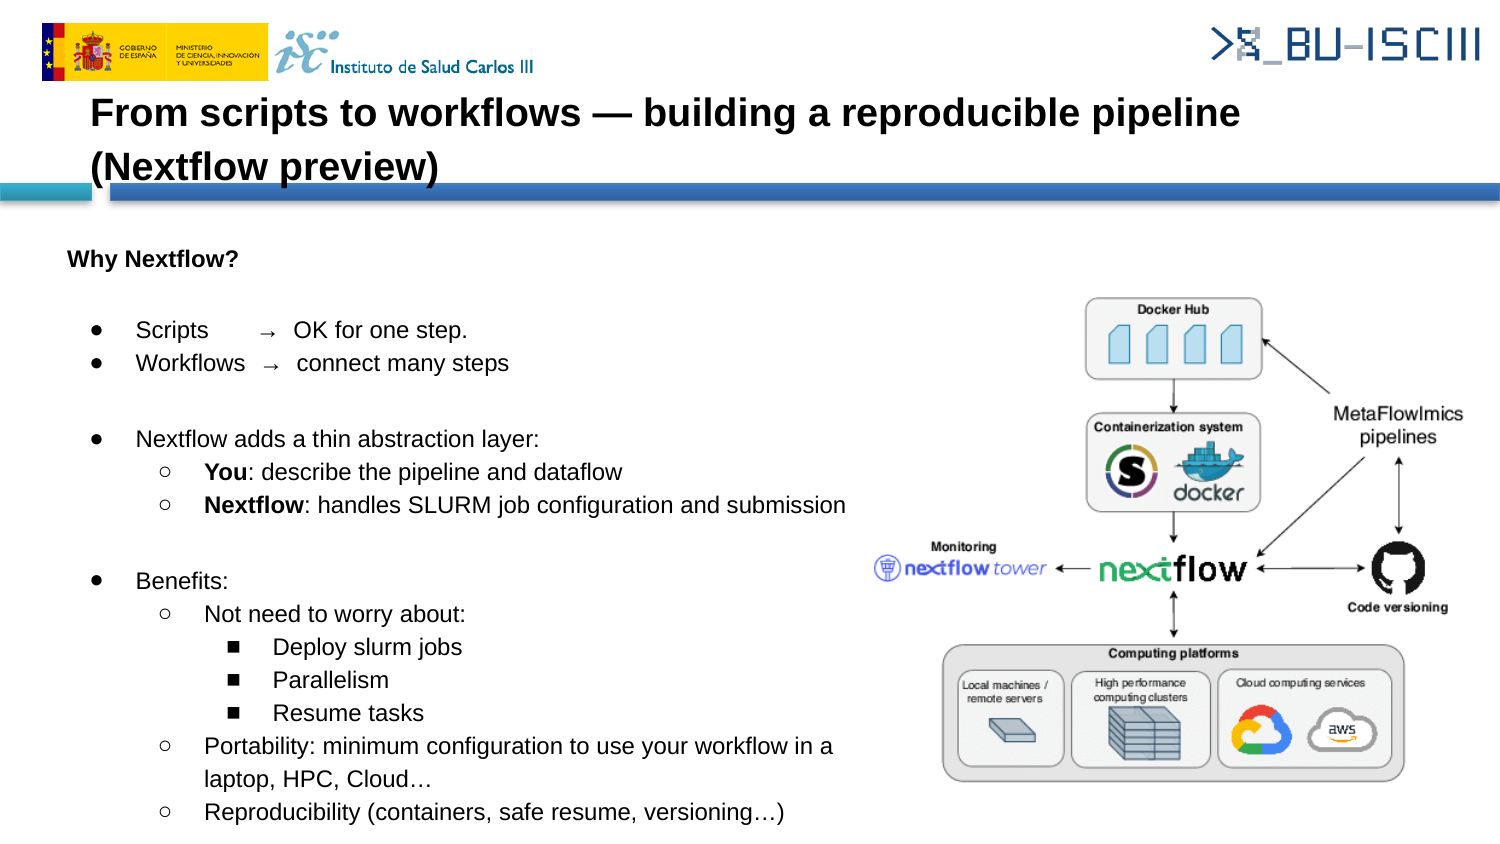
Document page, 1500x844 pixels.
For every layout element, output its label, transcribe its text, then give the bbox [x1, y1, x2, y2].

picture [42, 23, 593, 81]
title From scripts to workflows — building a reproducible pipeline (Nextflow preview) [75, 85, 1425, 183]
picture [873, 297, 1483, 792]
list Why Nextflow? Scripts → OK for one step. Workflows → connect many steps Nextflow adds a thin abstraction layer: You: describe the pipeline and dataflow Nextflow: handles SLURM job configuration and submission Benefits: Not need to worry about: Deploy slurm jobs Parallelism Resume tasks Portability: minimum configuration to use your workflow in a laptop, HPC, Cloud… Reproducibility (containers, safe resume, versioning…) [52, 235, 887, 834]
picture [1201, 0, 1492, 85]
